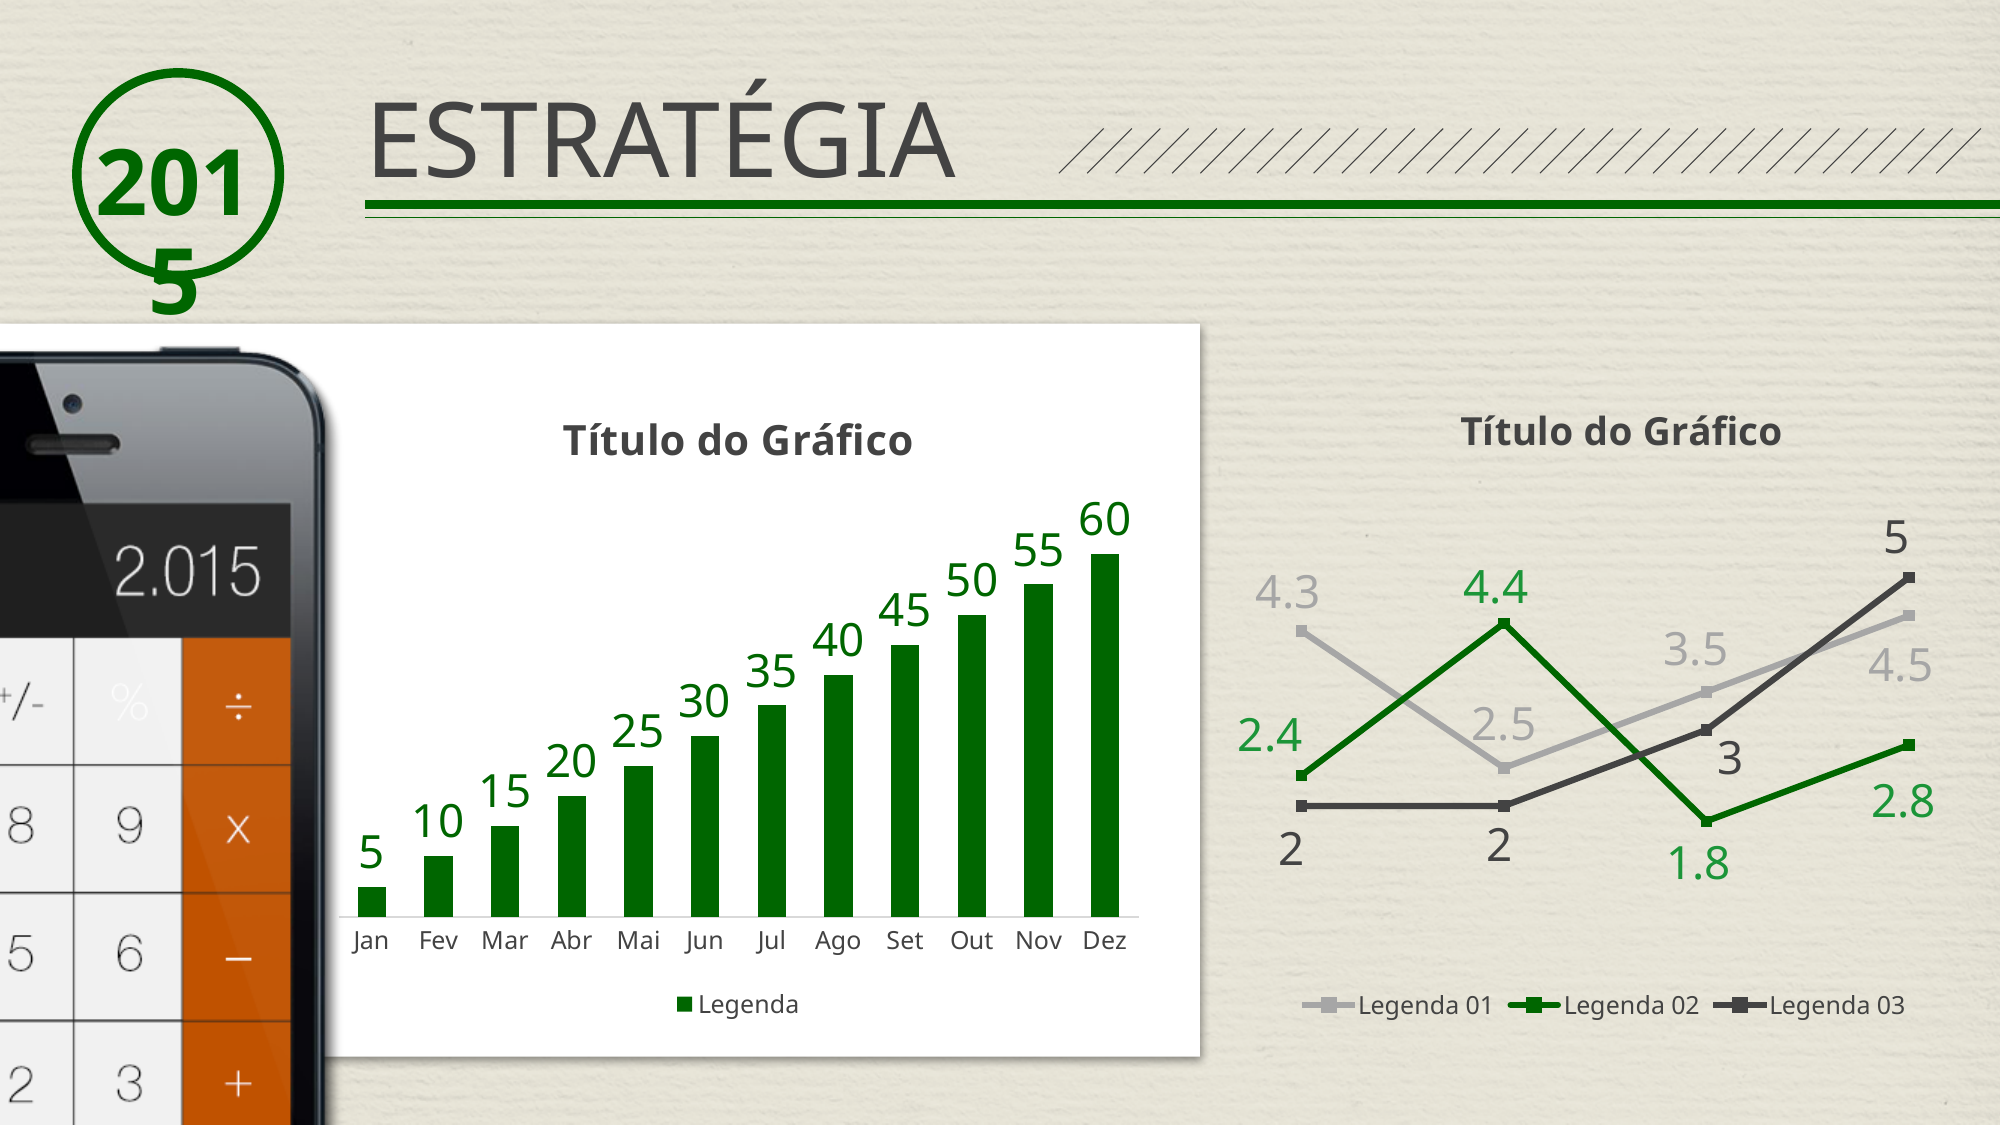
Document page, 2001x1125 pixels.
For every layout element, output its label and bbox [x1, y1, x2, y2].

picture [0, 0, 2000, 1125]
chart [1183, 391, 2000, 1029]
text_box [365, 204, 2000, 218]
text_box [1058, 128, 1981, 174]
chart [406, 376, 1156, 1028]
